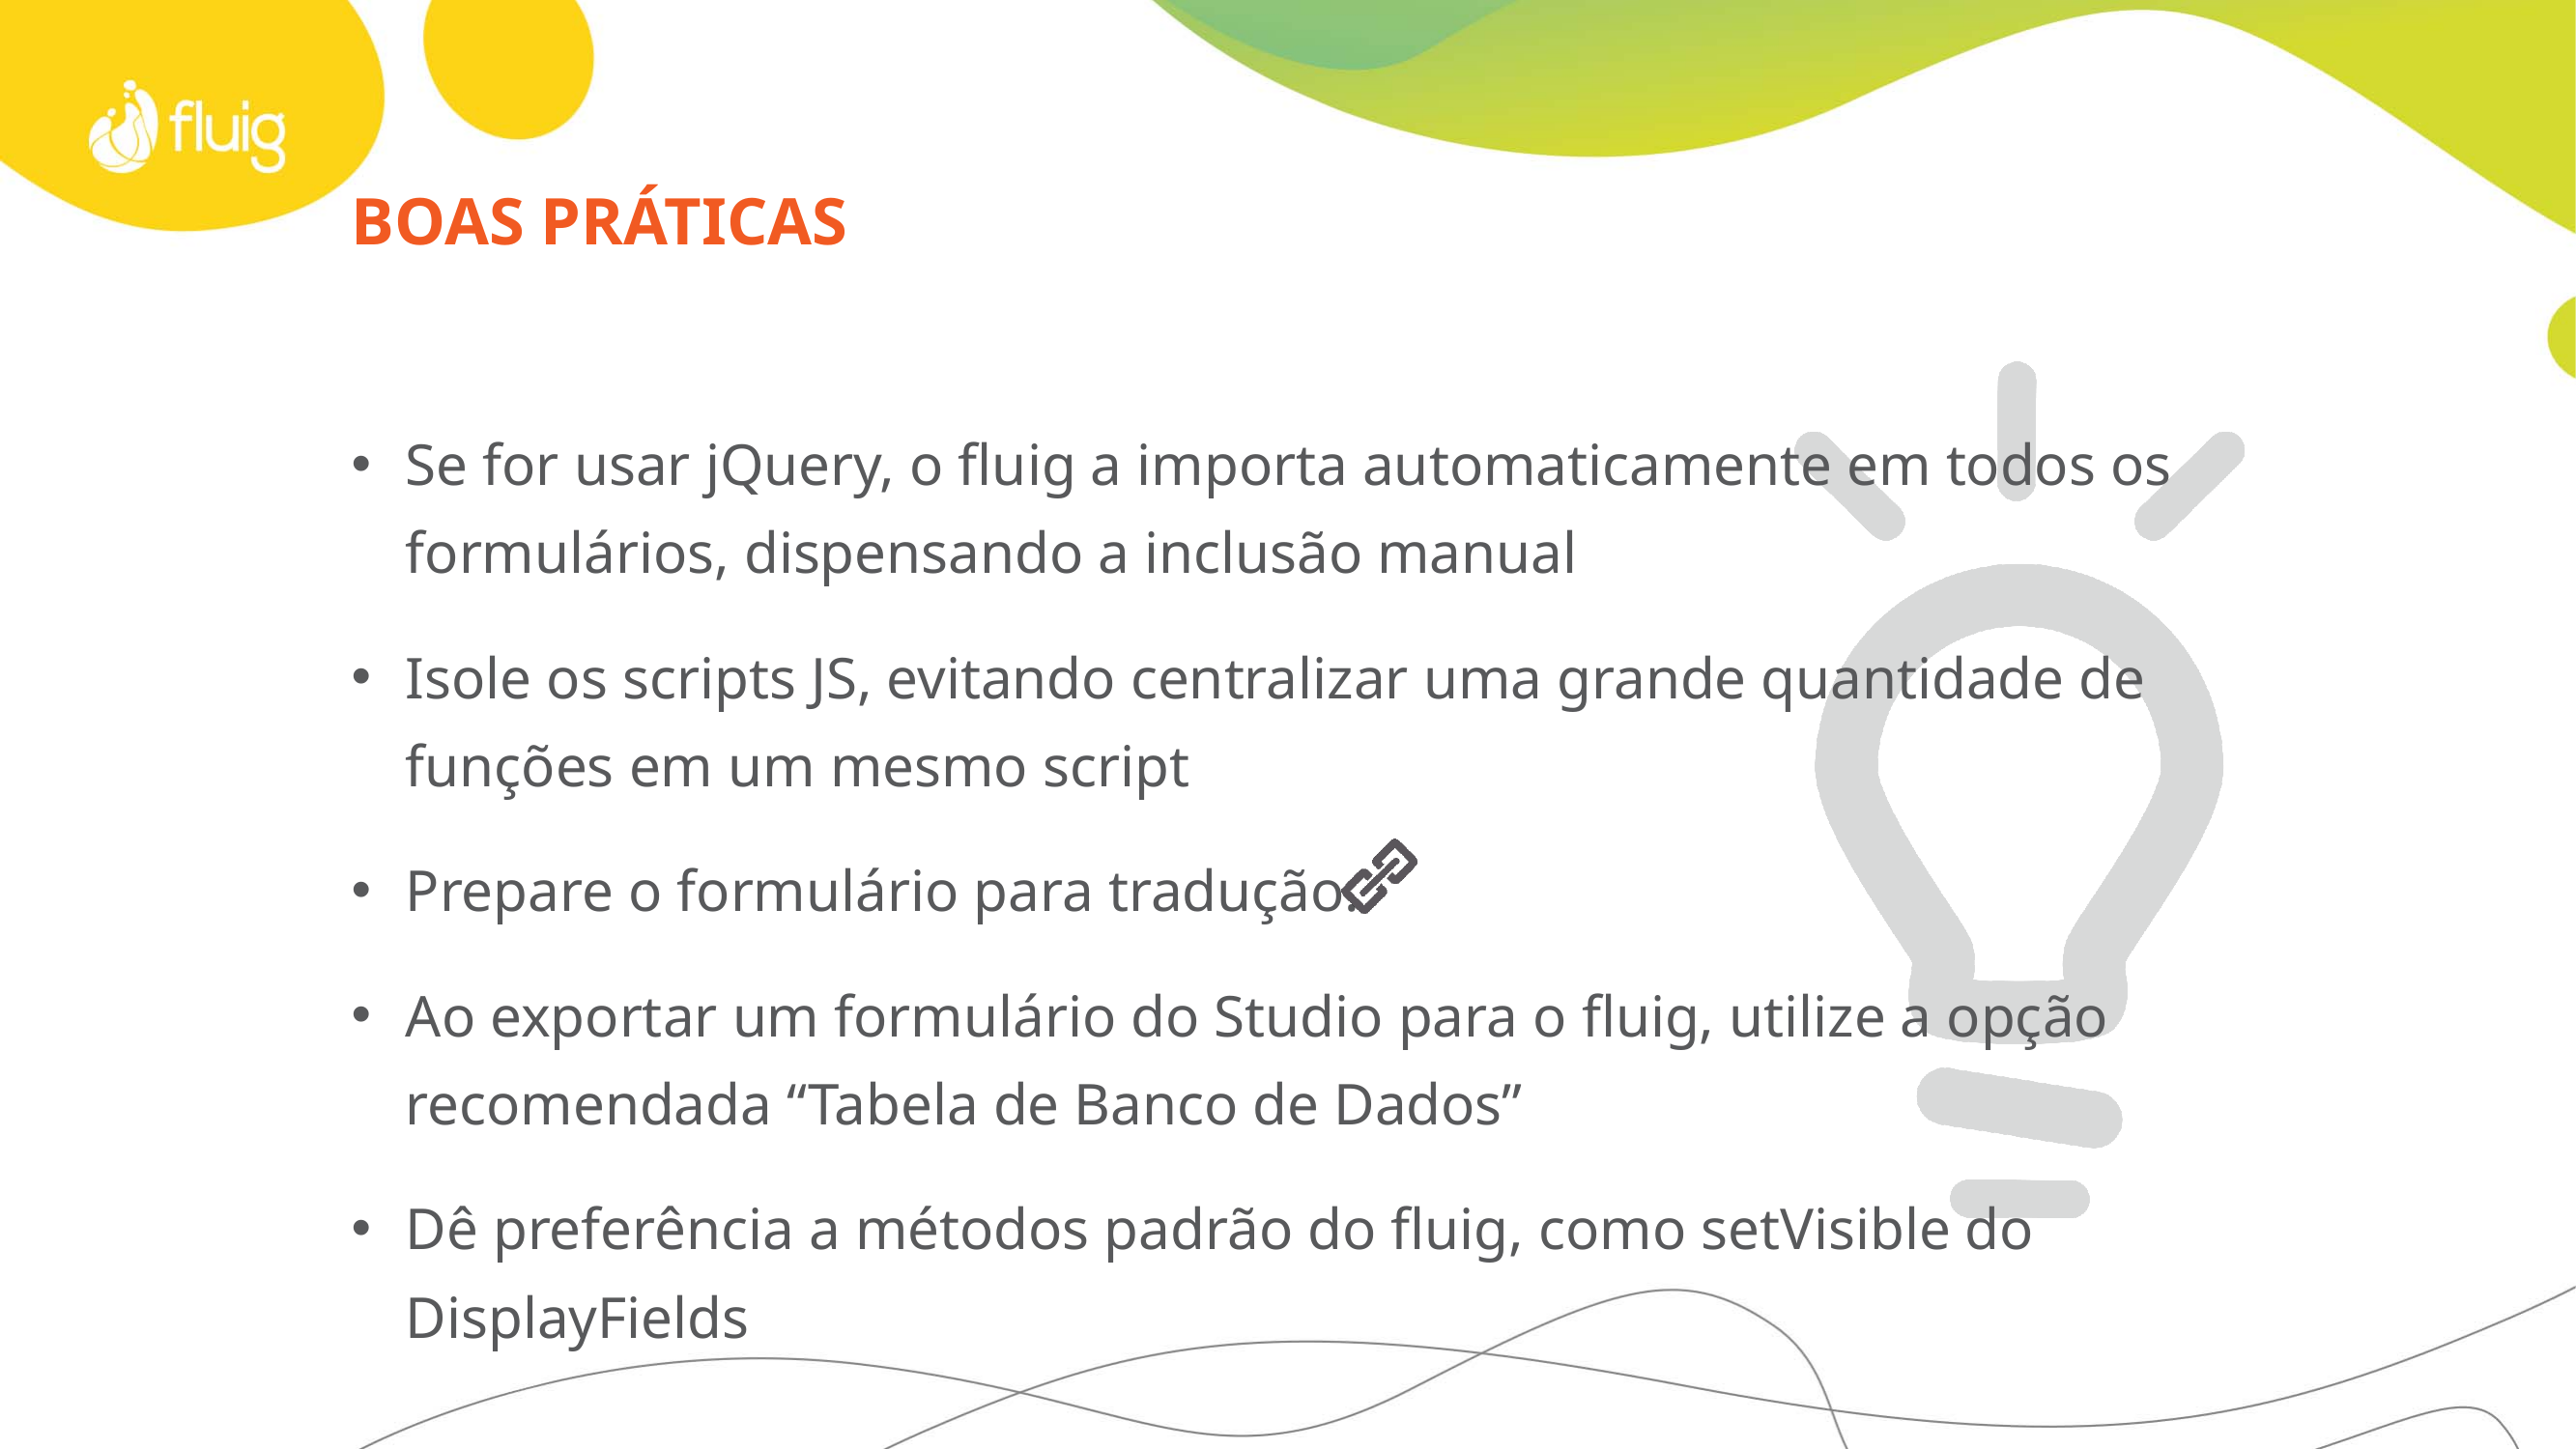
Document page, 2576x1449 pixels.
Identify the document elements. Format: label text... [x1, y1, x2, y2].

list Se for usar jQuery, o fluig a importa automaticamente em todos os formulários, dispensando a inclusão manual Isole os scripts JS, evitando centralizar uma grande quantidade de funções em um mesmo script Prepare o formulário para tradução: Ao exportar um formulário do Studio para o fluig, utilize a opção recomendada “Tabela de Banco de Dados” Dê preferência a métodos padrão do fluig, como setVisible do DisplayFields [336, 400, 2352, 1284]
picture [0, 0, 2576, 1449]
title Boas práticas [336, 173, 2352, 379]
